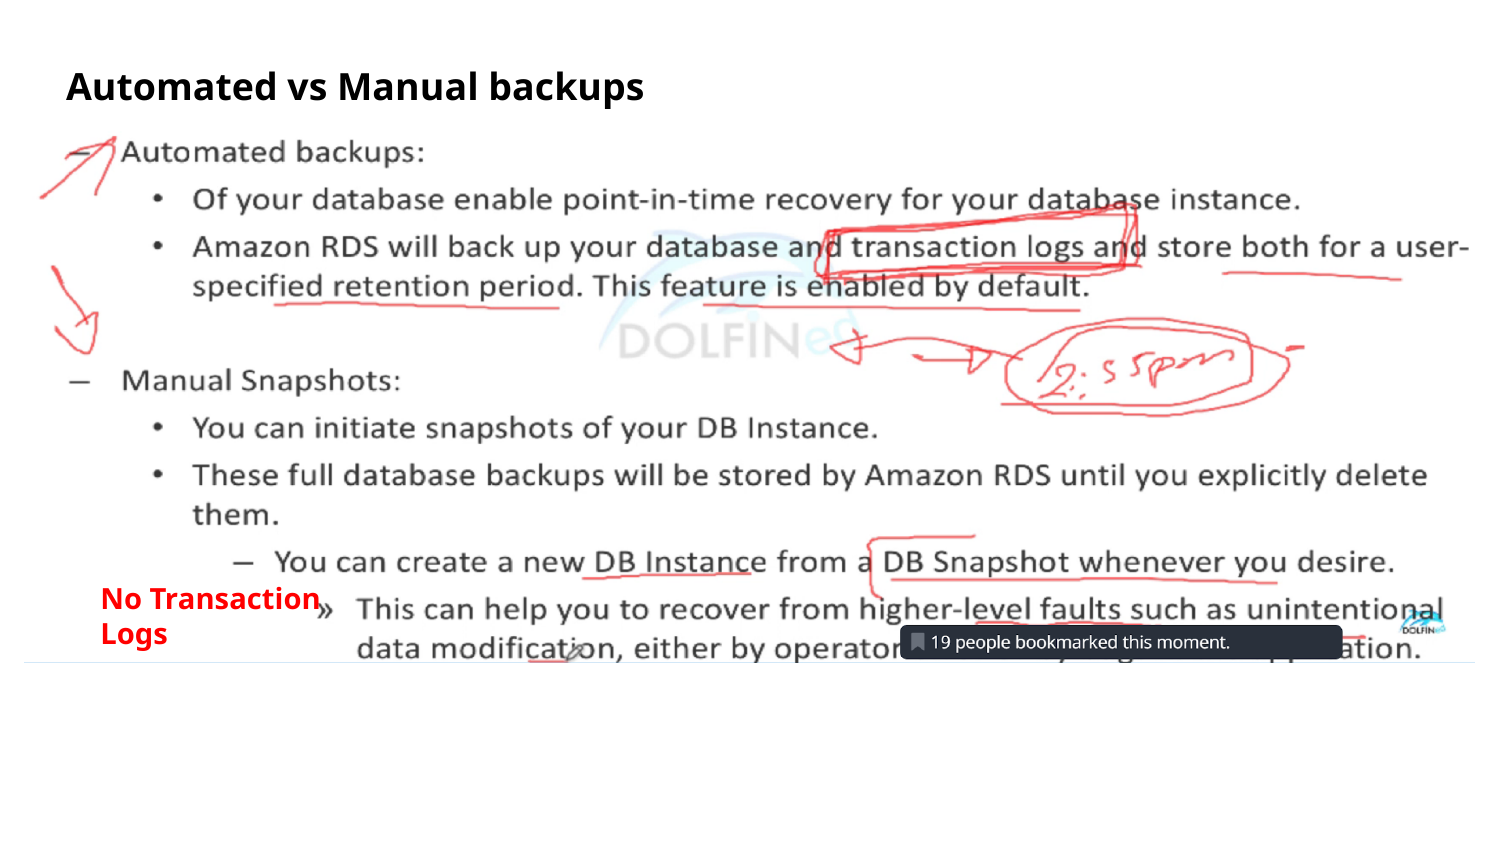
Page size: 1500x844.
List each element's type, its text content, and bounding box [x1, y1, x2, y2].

picture [24, 127, 1476, 663]
title Automated vs Manual backups [51, 41, 1260, 125]
